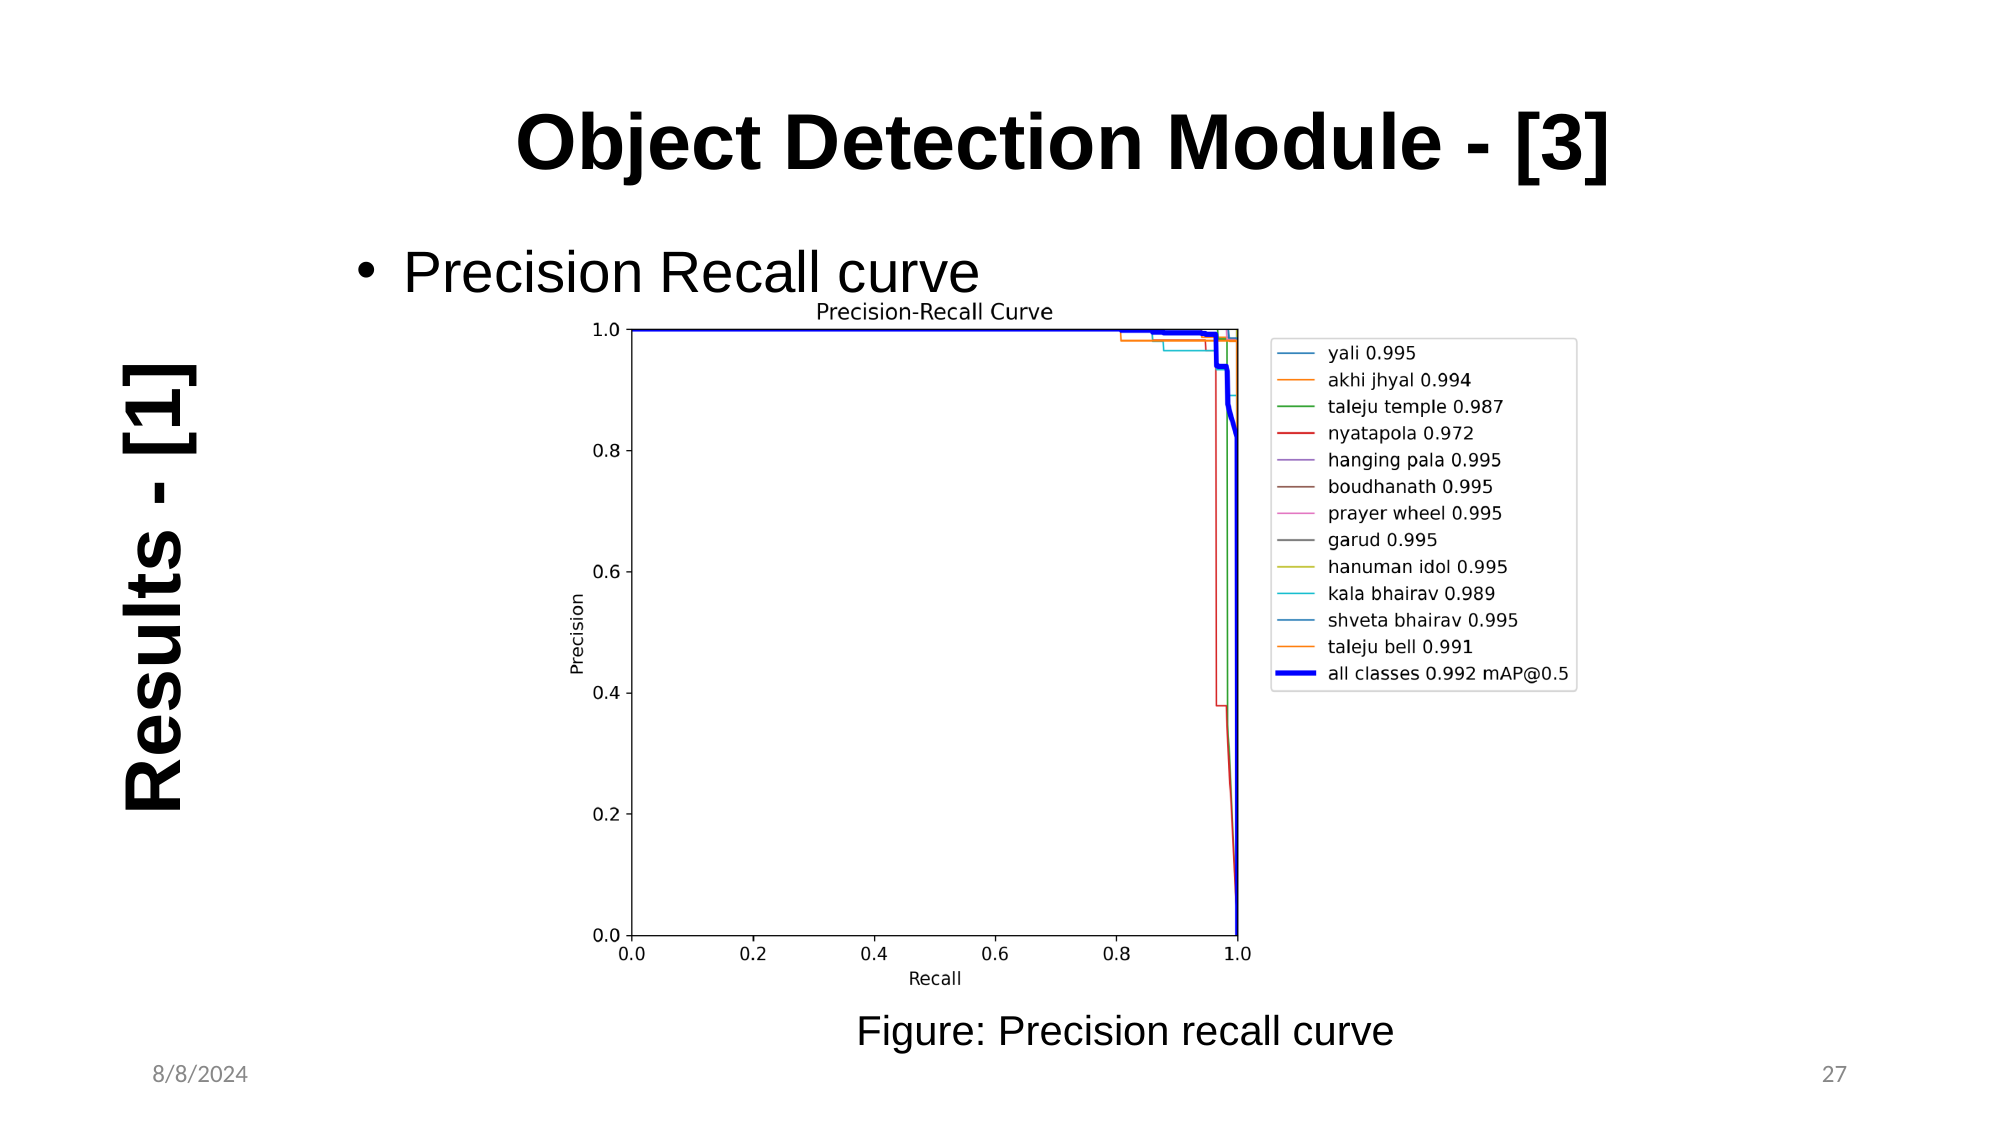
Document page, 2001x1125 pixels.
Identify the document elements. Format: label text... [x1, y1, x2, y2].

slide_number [239, 1042, 588, 1103]
slide_number 27 [1412, 1042, 1863, 1103]
title Object Detection Module - [3] [239, 59, 1863, 229]
text_box Precision Recall curve [341, 229, 997, 312]
picture [549, 282, 1604, 1008]
text_box Results - [1] [70, 0, 239, 1125]
text_box Figure: Precision recall curve [841, 1016, 1411, 1062]
